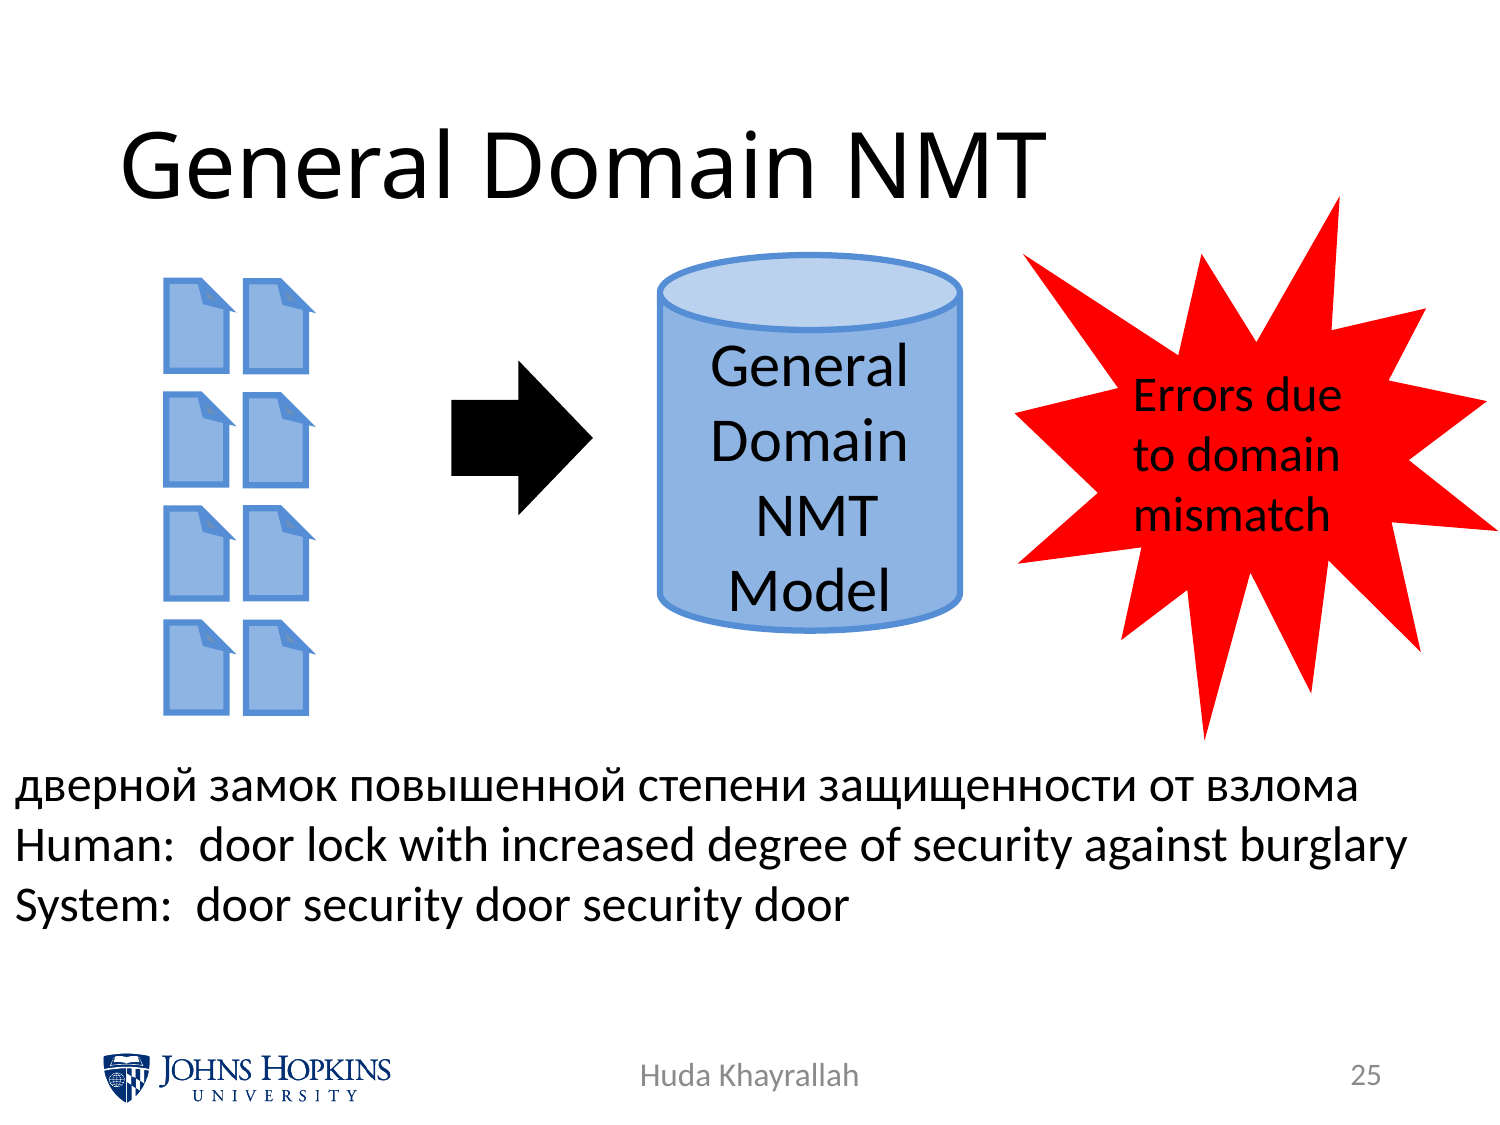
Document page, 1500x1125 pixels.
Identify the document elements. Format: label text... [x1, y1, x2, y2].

text_box Errors due to domain mismatch [1013, 195, 1500, 741]
text_box [165, 393, 229, 486]
footer Huda Khayrallah [661, 256, 959, 329]
text_box [245, 507, 308, 599]
slide_number 24 [1059, 1042, 1397, 1103]
text_box [245, 280, 308, 372]
text_box [245, 394, 308, 486]
text_box [453, 365, 590, 511]
footer Huda Khayrallah [496, 1042, 1004, 1103]
text_box дверной замок повышенной степени защищенности от взлома Human: door lock with increased degree of security against burglary System: door security door security door [0, 684, 1499, 940]
title General Domain NMT [103, 59, 1397, 278]
text_box General Domain NMT Model [659, 254, 961, 632]
text_box [165, 621, 229, 714]
text_box [165, 280, 229, 372]
text_box [245, 622, 308, 714]
text_box [165, 507, 229, 600]
